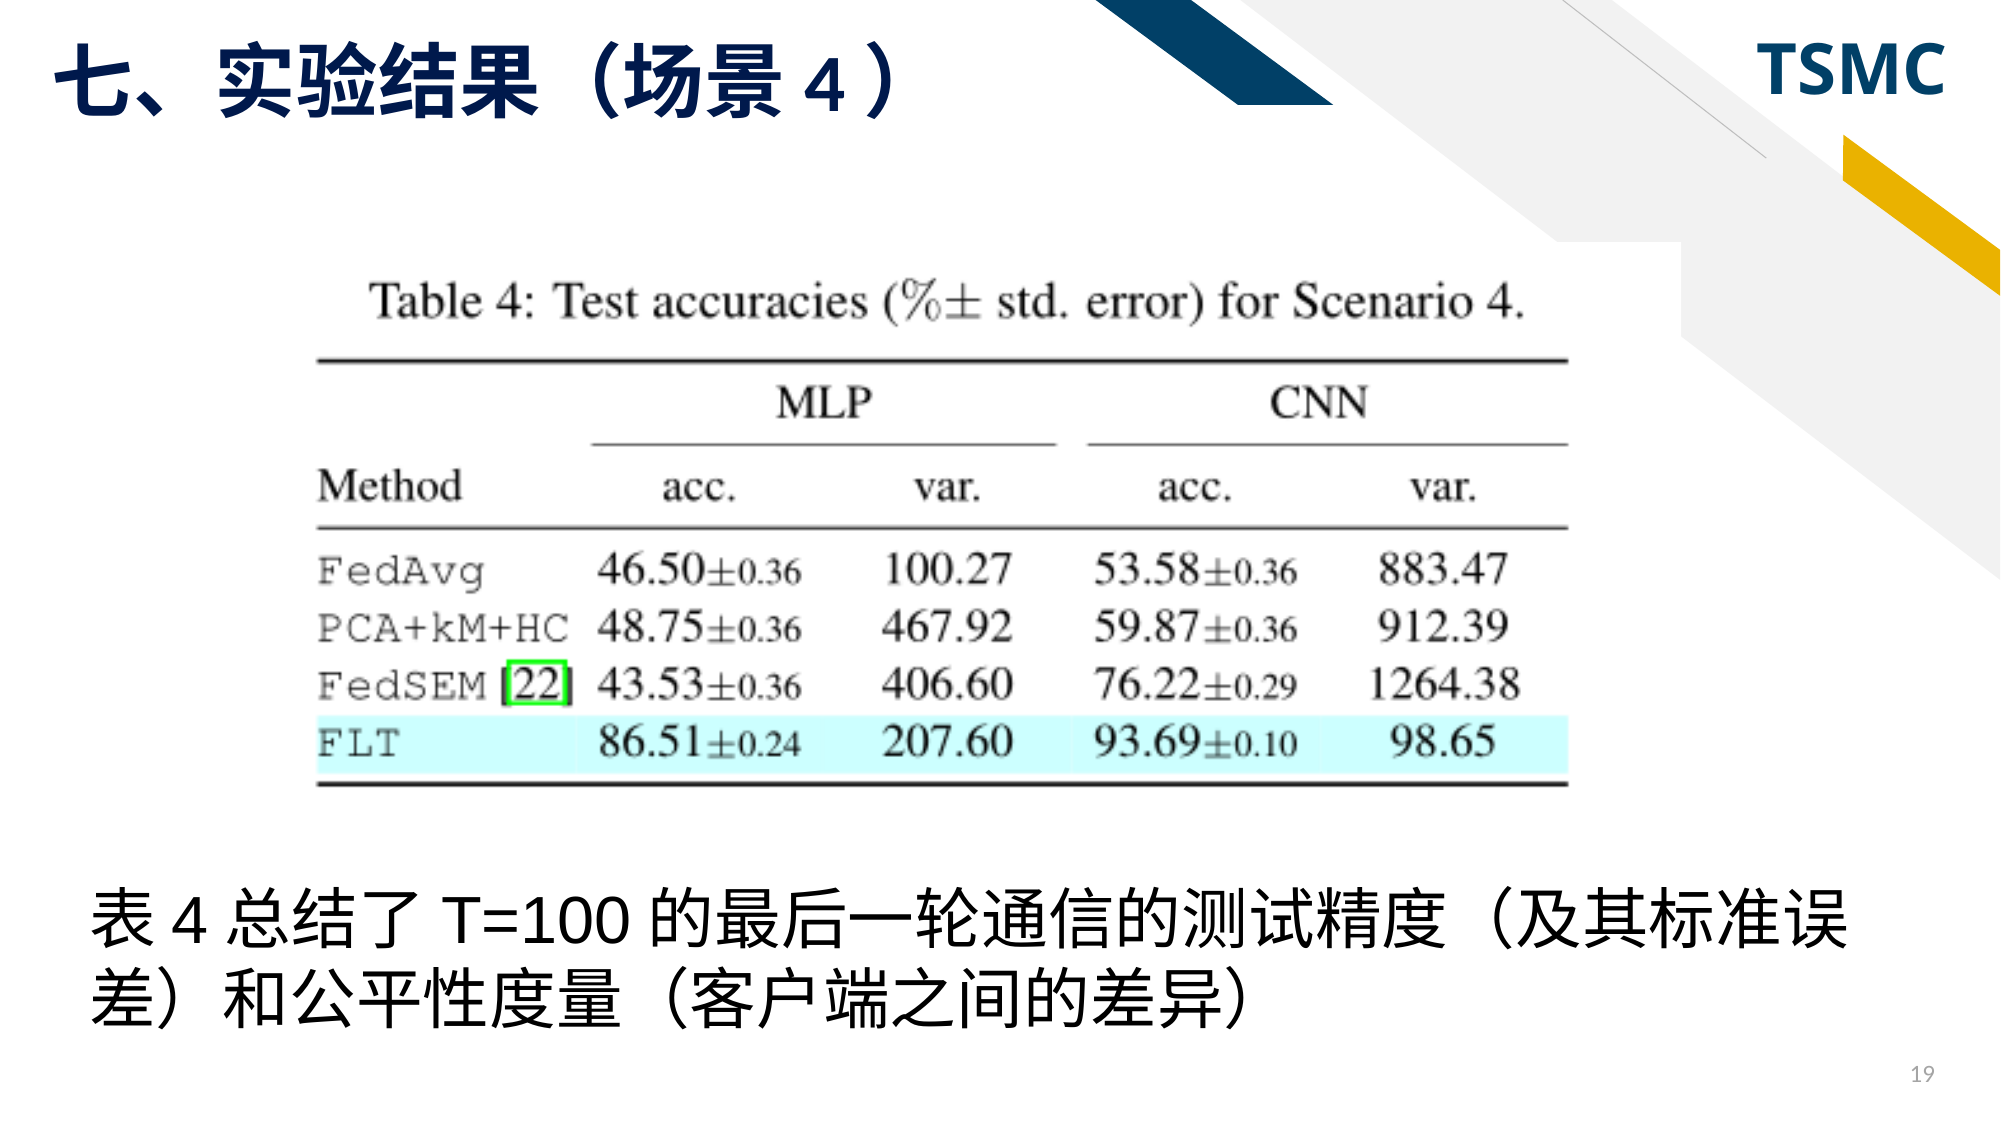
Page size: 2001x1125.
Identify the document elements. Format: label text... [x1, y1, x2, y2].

picture [236, 242, 1682, 845]
title 七、实验结果（场景4） [36, 33, 1404, 130]
text_box 表4总结了T=100的最后一轮通信的测试精度（及其标准误差）和公平性度量（客户端之间的差异） [74, 869, 1950, 1045]
slide_number 19 [1828, 1045, 1950, 1103]
